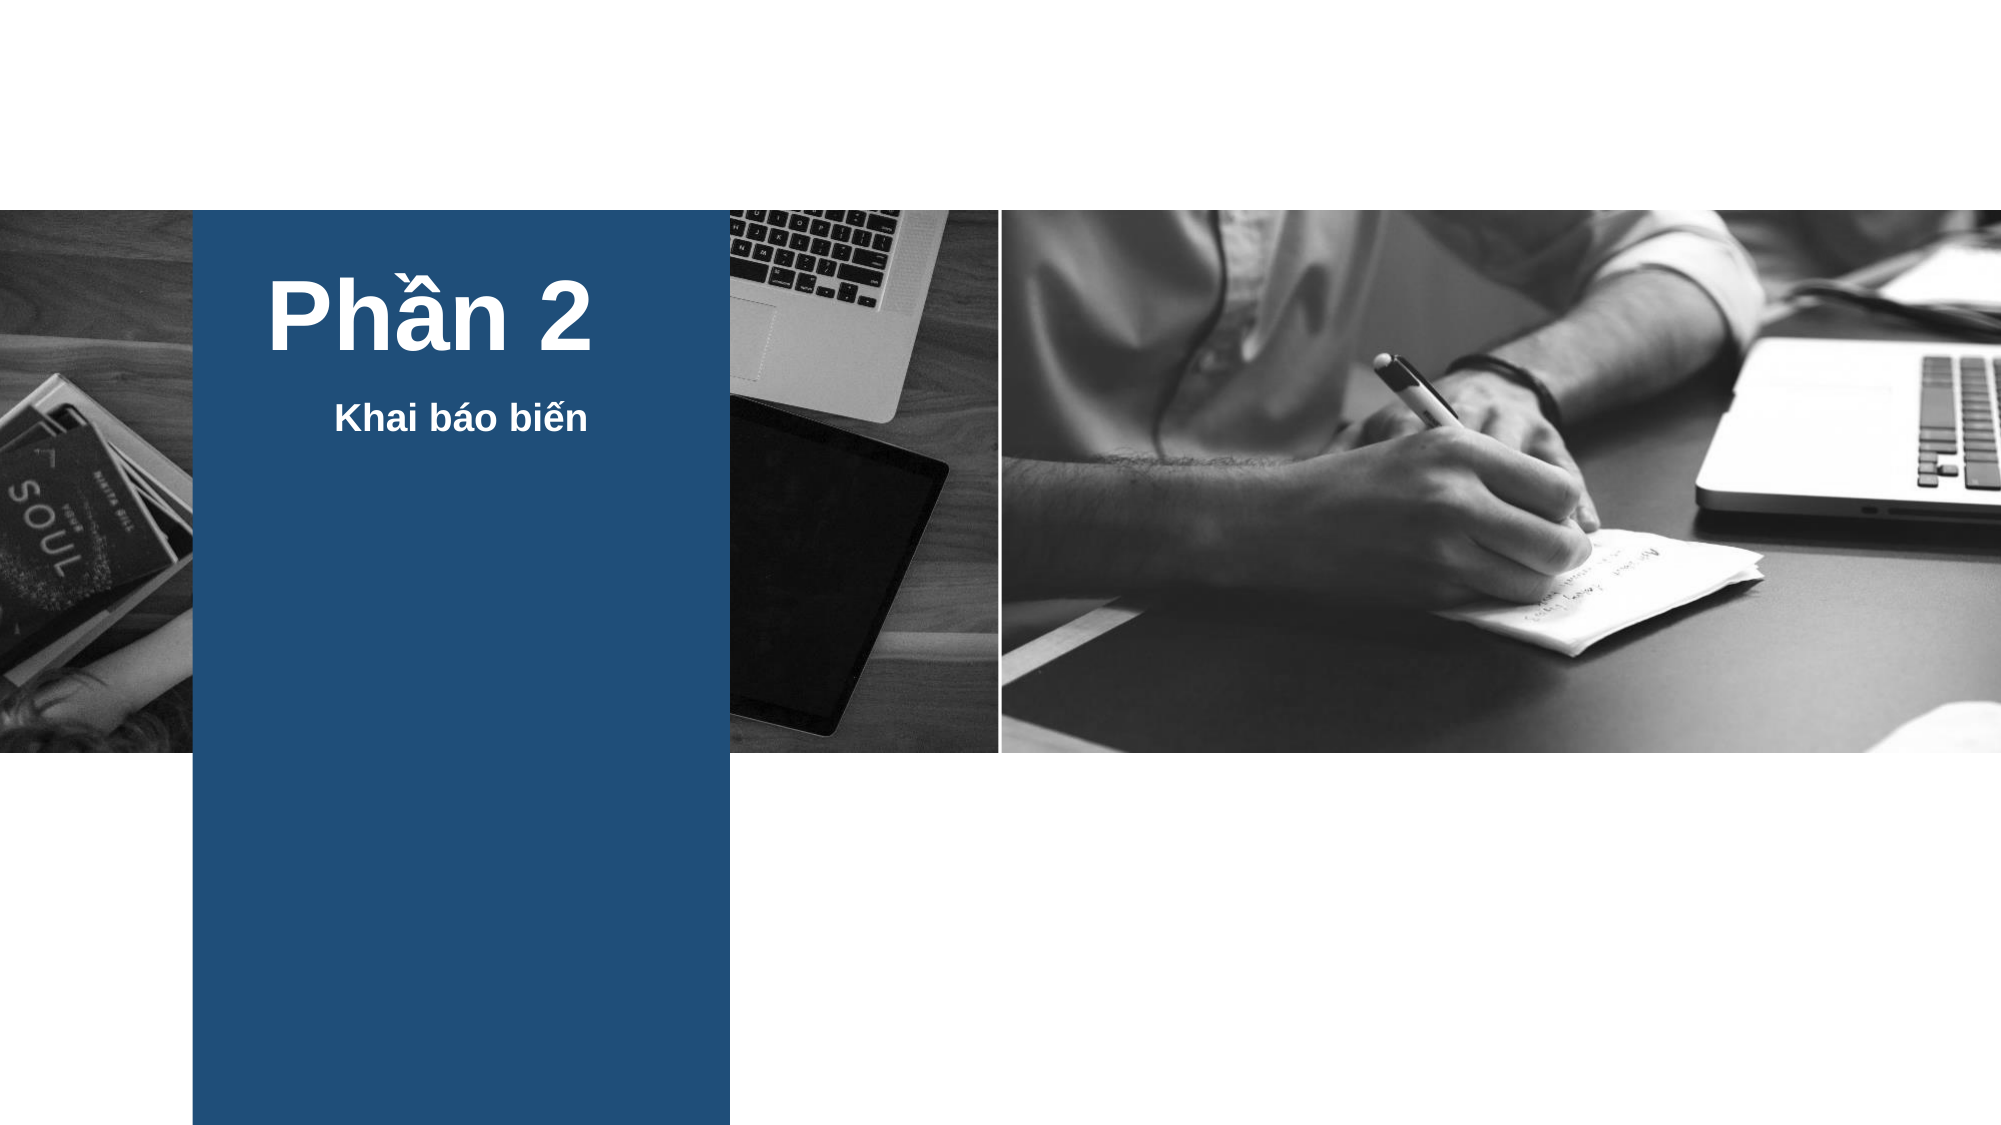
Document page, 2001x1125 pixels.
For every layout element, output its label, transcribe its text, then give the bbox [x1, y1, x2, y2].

text_box [190, 208, 732, 1125]
text_box Phần 2 [251, 243, 671, 379]
text_box [0, 208, 190, 754]
text_box Khai báo biến [192, 384, 730, 447]
text_box [732, 208, 999, 754]
text_box [999, 208, 2000, 754]
